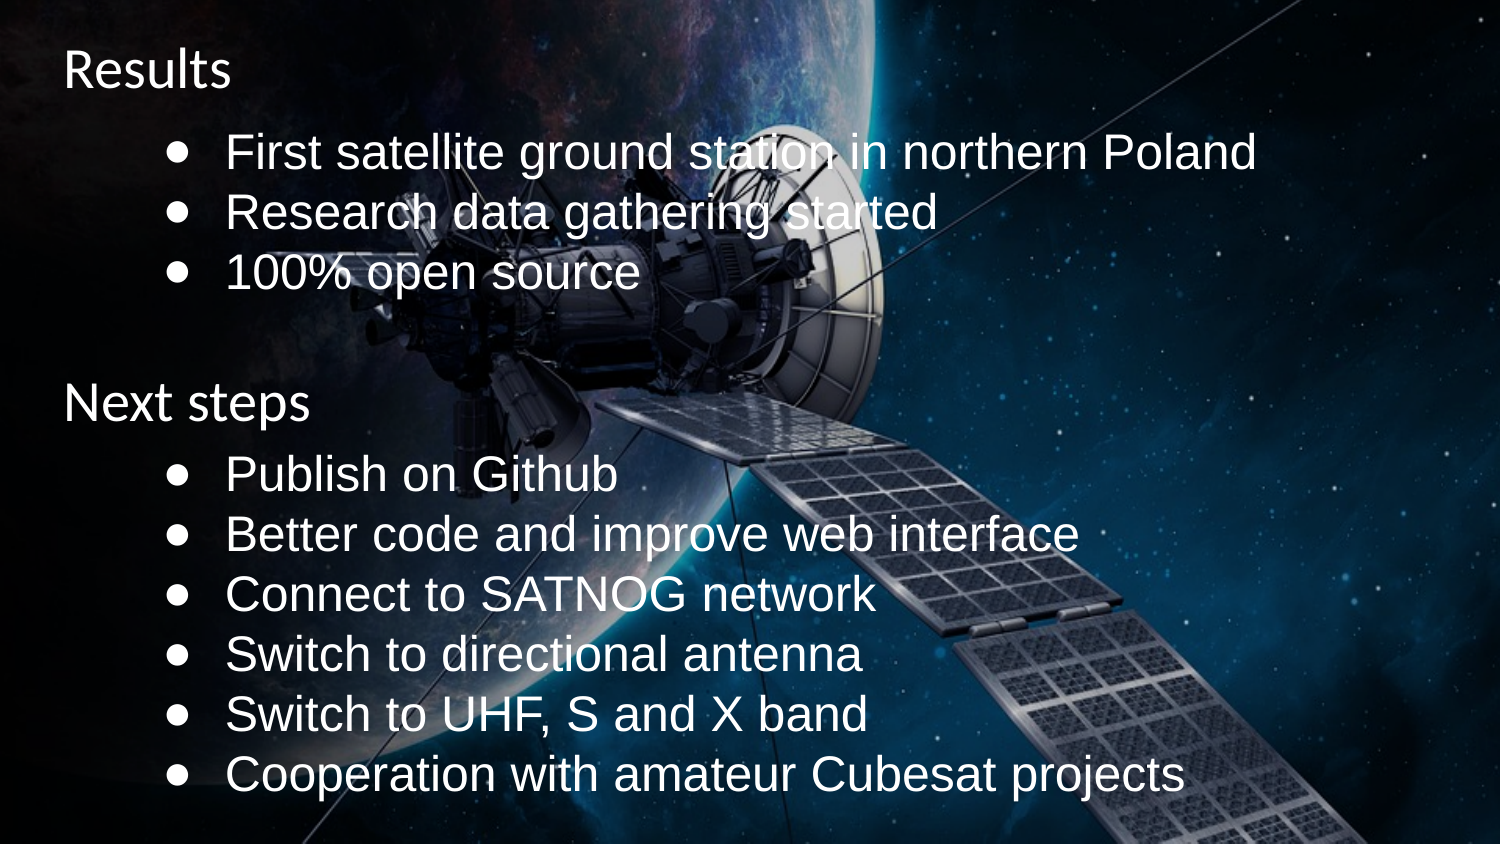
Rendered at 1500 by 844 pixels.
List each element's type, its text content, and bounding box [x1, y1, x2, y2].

text_box First satellite ground station in northern Poland Research data gathering started 100% open source [134, 104, 1313, 367]
text_box Results [48, 15, 1447, 110]
text_box [111, 405, 830, 490]
text_box Publish on Github Better code and improve web interface Connect to SATNOG network Switch to directional antenna Switch to UHF, S and X band Cooperation with amateur Cubesat projects [134, 426, 1313, 812]
title Next steps [49, 348, 1447, 442]
picture [0, 0, 1500, 844]
